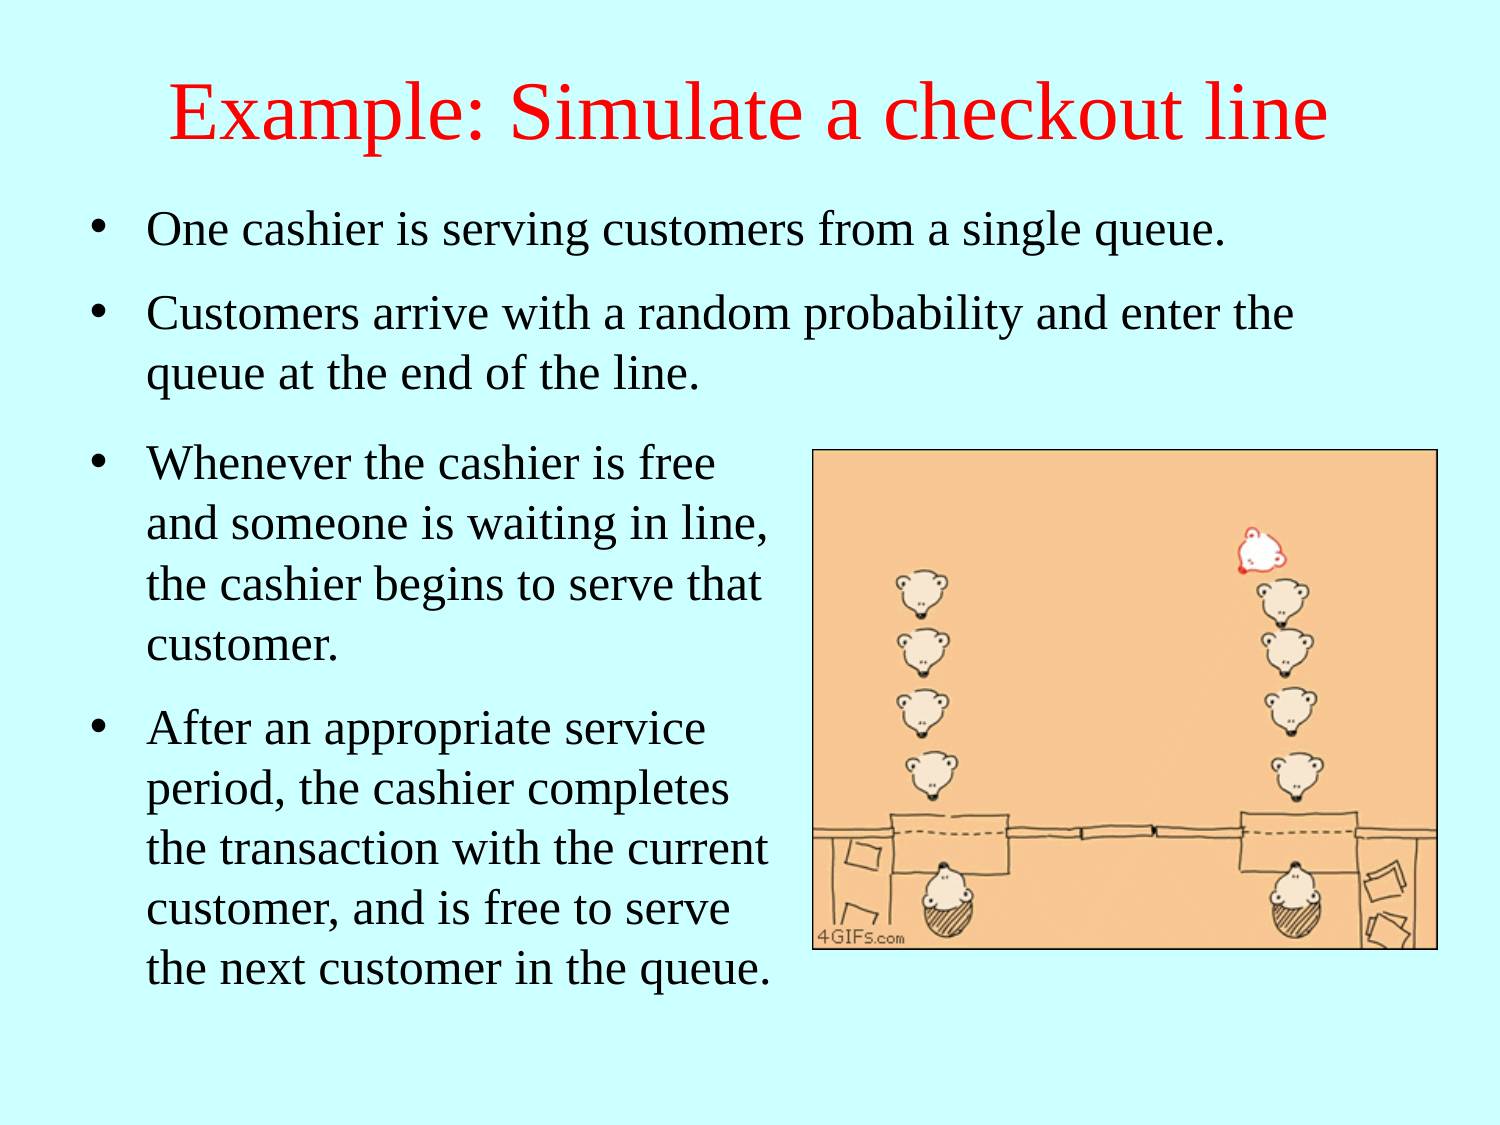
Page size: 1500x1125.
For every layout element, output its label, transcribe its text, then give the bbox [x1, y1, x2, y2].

text_box One cashier is serving customers from a single queue. Customers arrive with a random probability and enter the queue at the end of the line. [74, 187, 1425, 408]
title Example: Simulate a checkout line [0, 12, 1500, 201]
text_box Whenever the cashier is free and someone is waiting in line, the cashier begins to serve that customer. After an appropriate service period, the cashier completes the transaction with the current customer, and is free to serve the next customer in the queue. [75, 422, 788, 1003]
picture [812, 449, 1438, 951]
